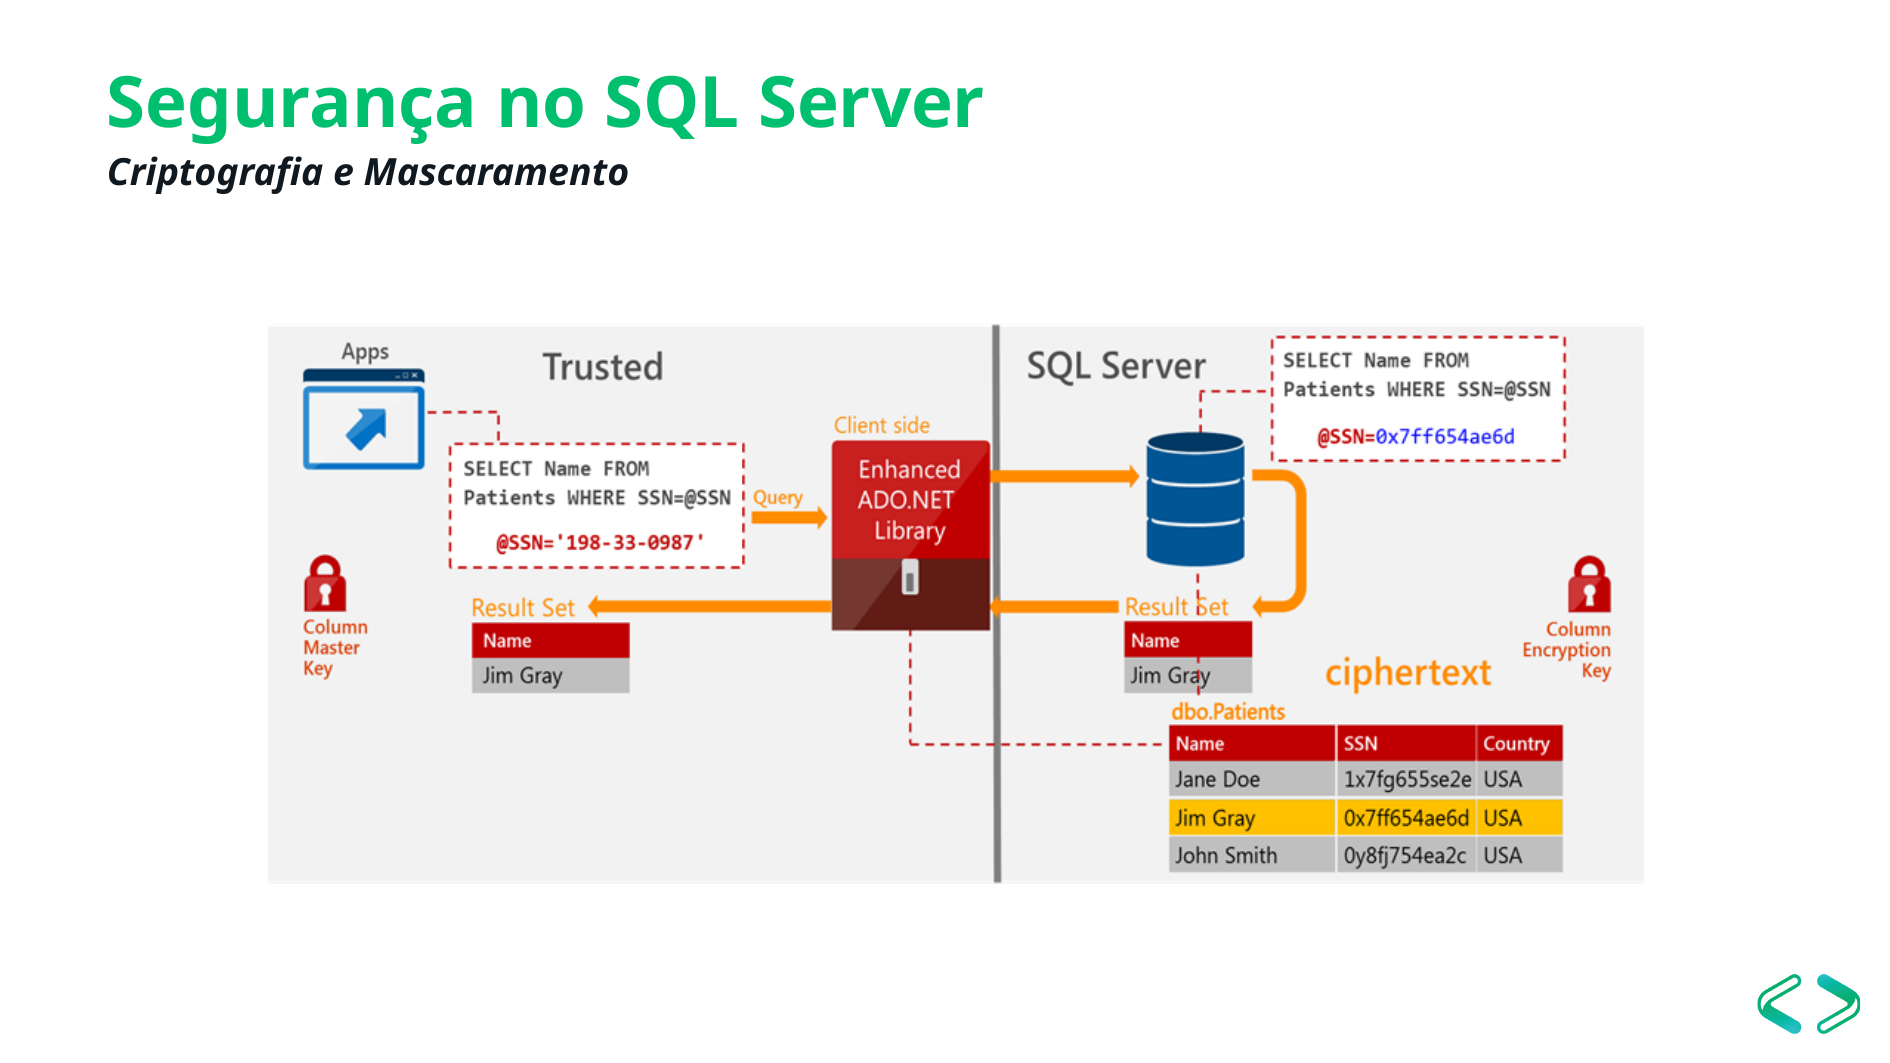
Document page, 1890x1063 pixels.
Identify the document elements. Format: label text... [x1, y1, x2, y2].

picture [268, 323, 1644, 887]
text_box Criptografia e Mascaramento [92, 140, 1644, 201]
text_box Segurança no SQL Server [92, 49, 1124, 140]
